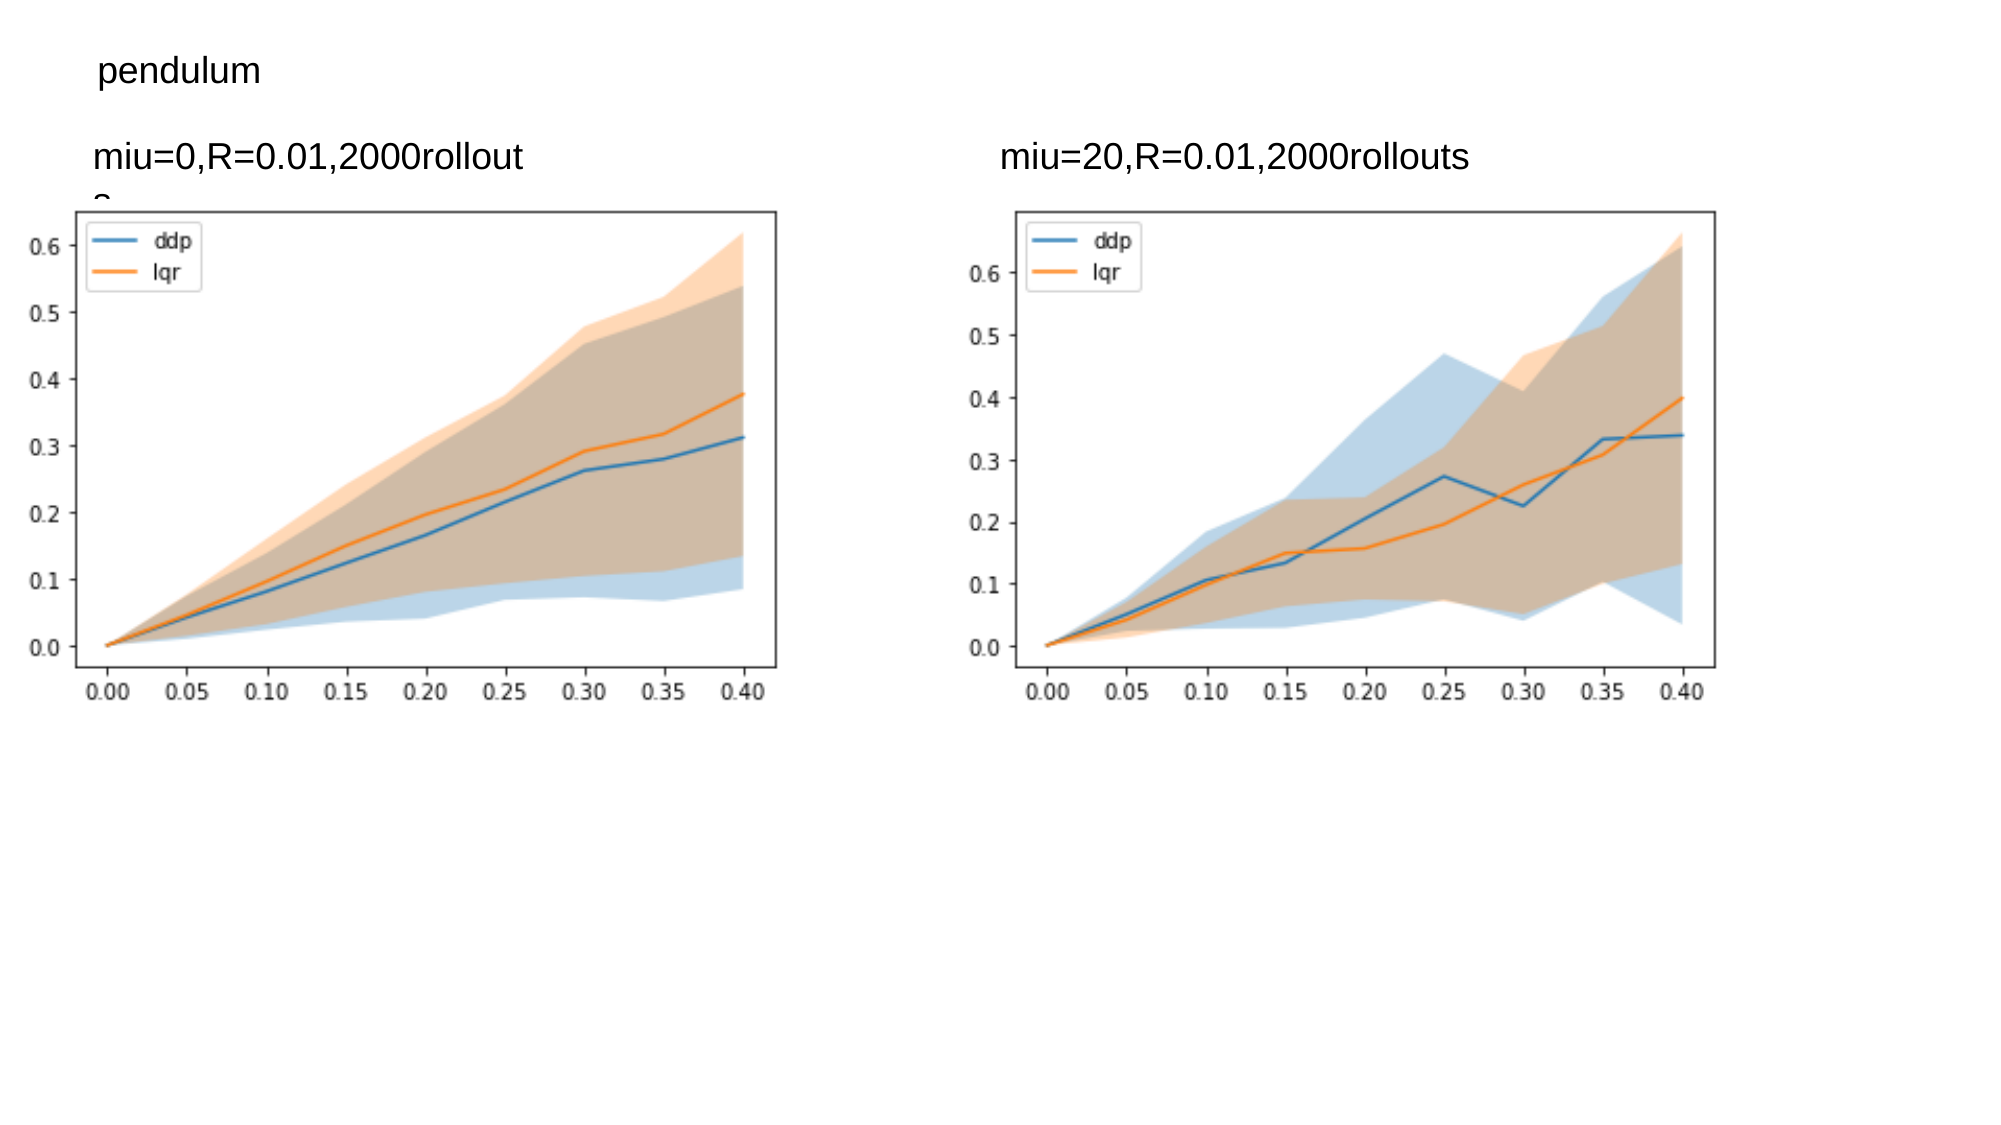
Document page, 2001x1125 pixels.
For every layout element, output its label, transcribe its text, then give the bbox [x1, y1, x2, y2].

text_box miu=20,R=0.01,2000rollouts [985, 124, 1788, 185]
picture [13, 199, 790, 717]
picture [953, 199, 1729, 717]
text_box miu=0,R=0.01,2000rollouts [78, 124, 547, 199]
text_box pendulum [82, 38, 600, 98]
